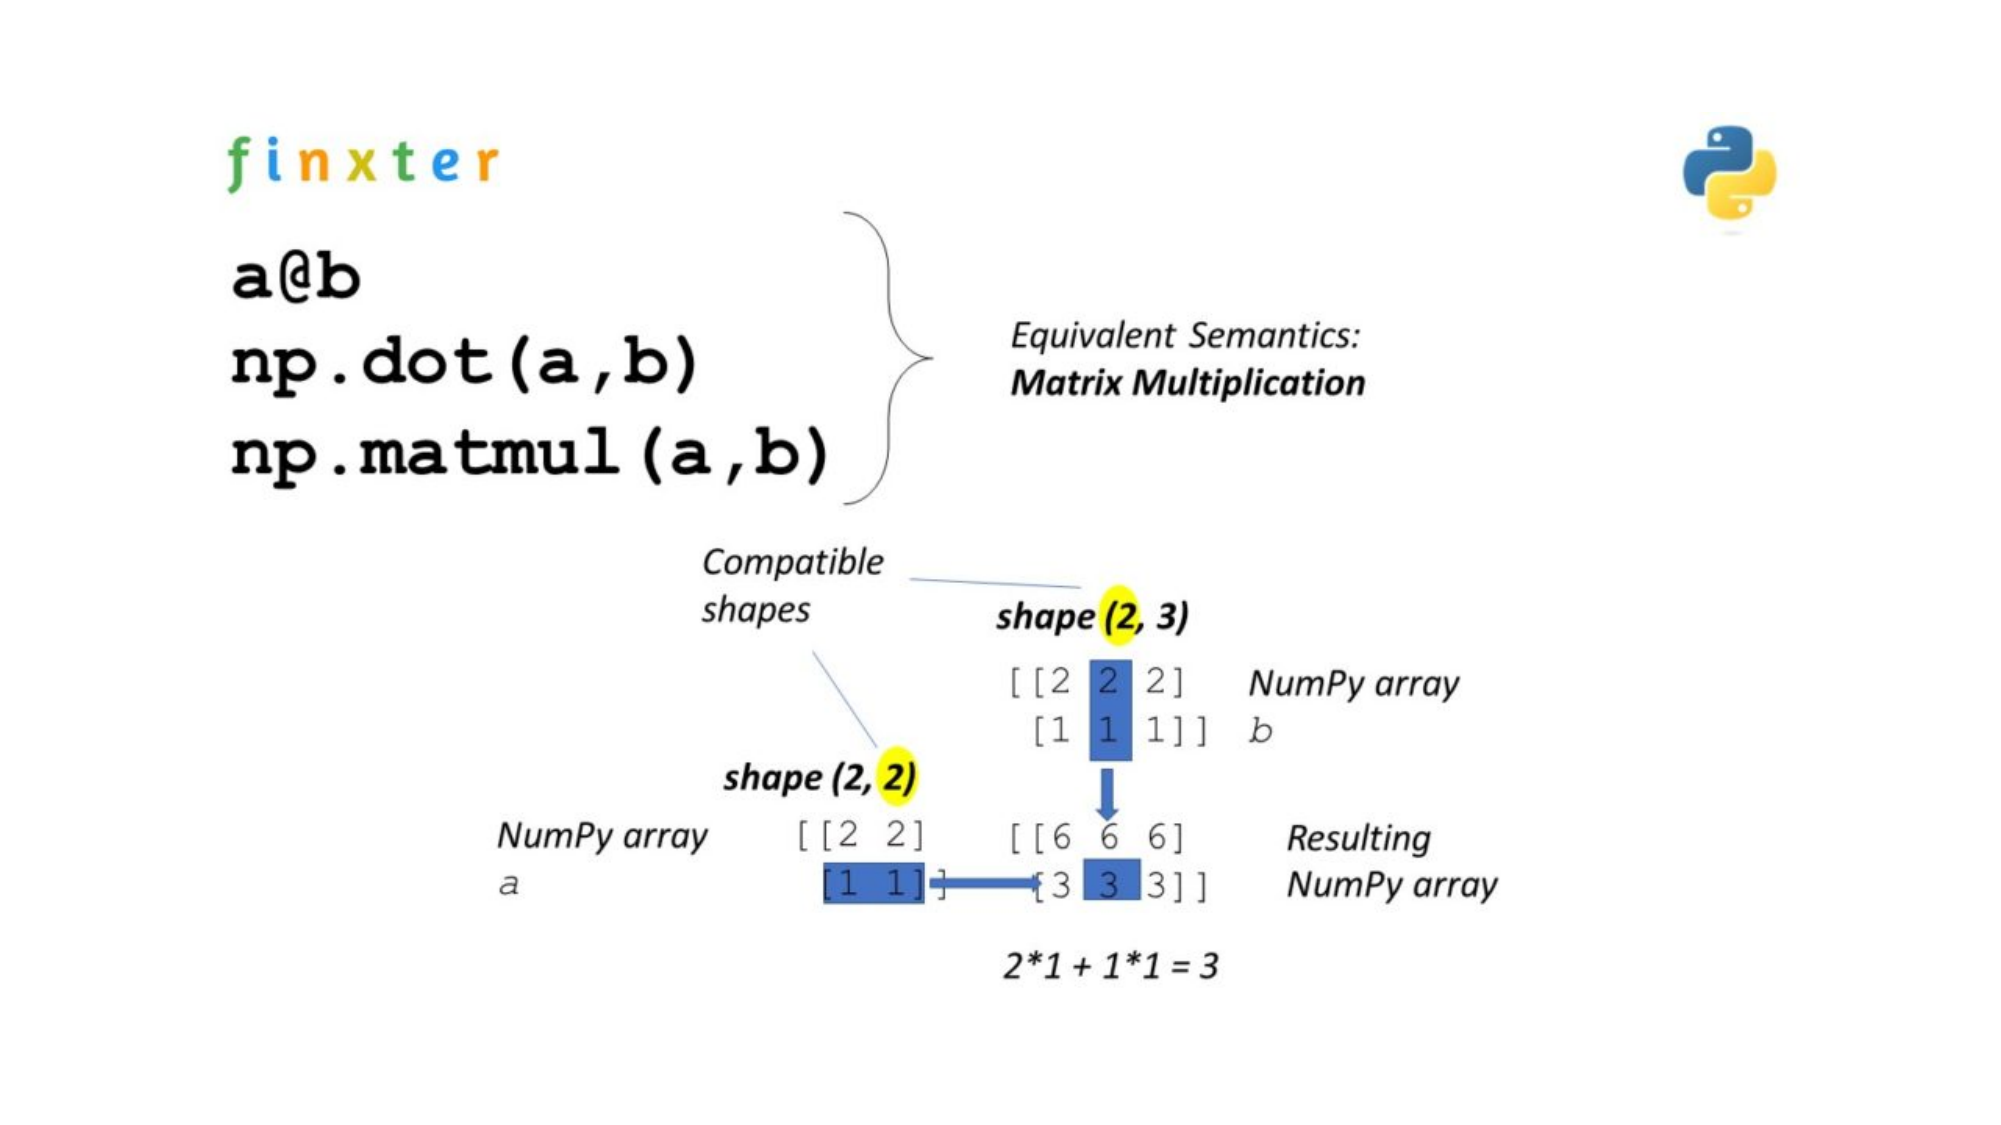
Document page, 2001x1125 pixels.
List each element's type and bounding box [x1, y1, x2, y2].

picture [199, 112, 1800, 1013]
